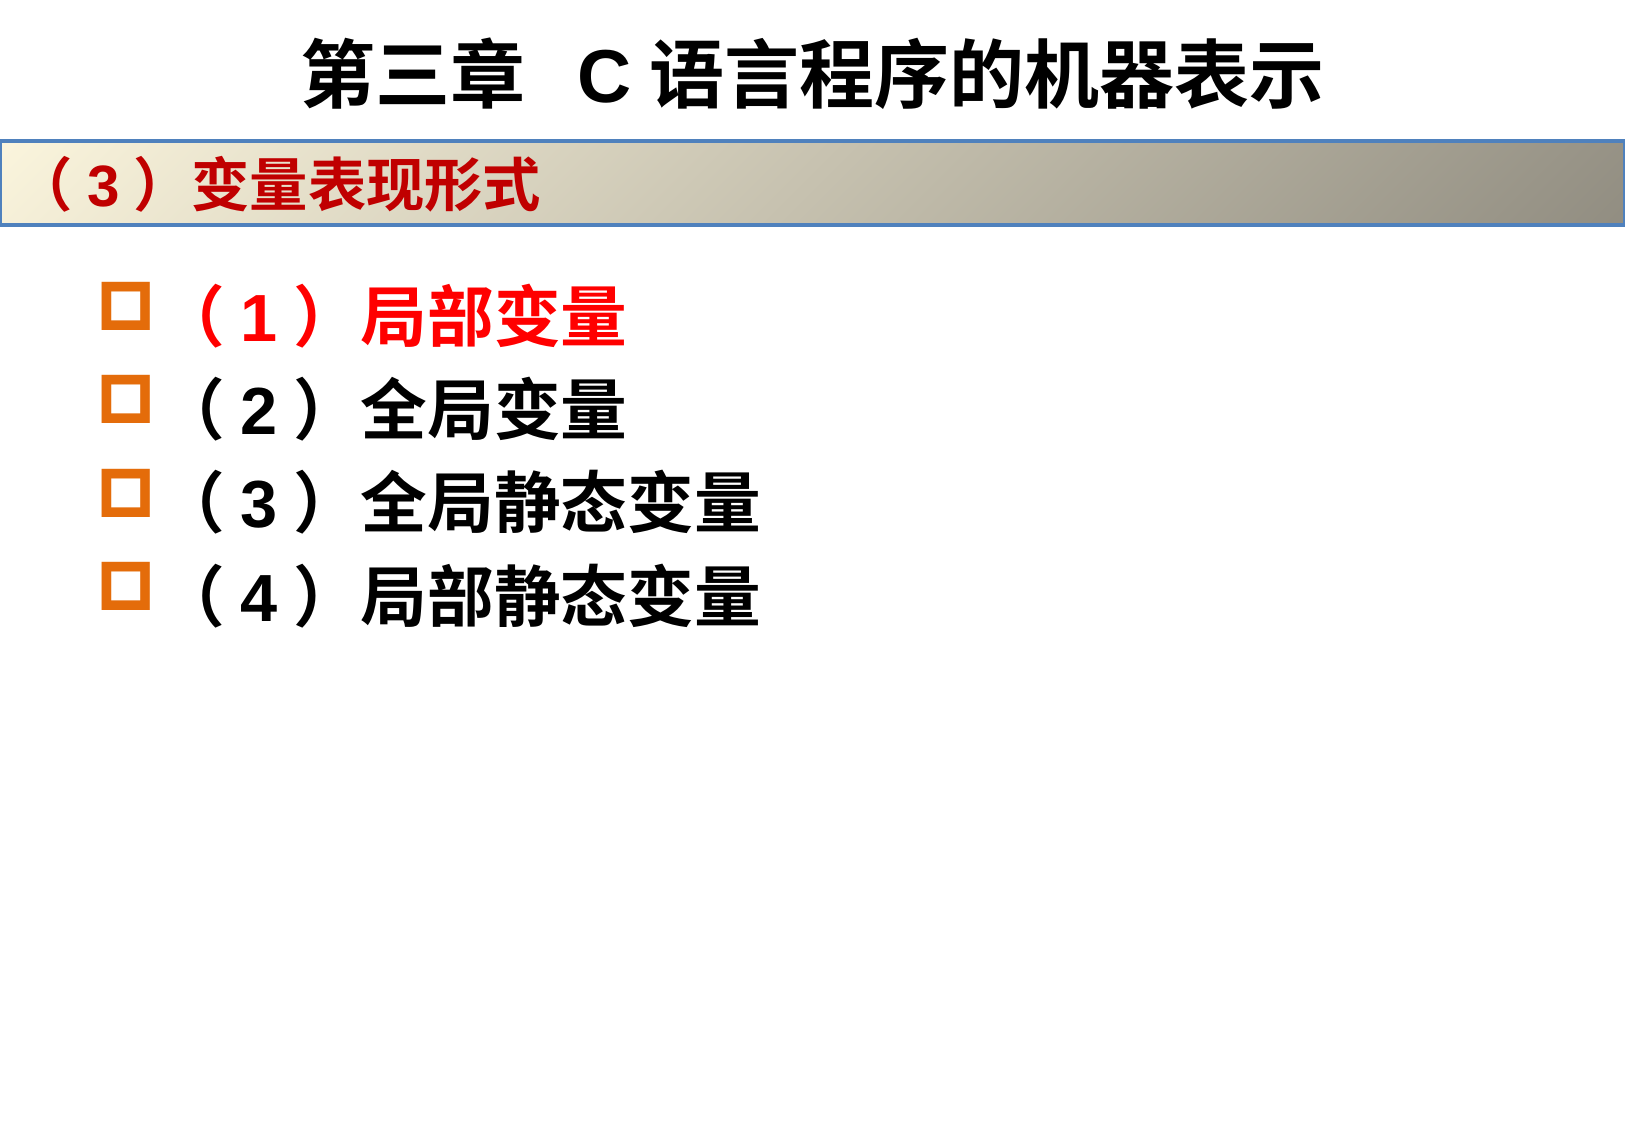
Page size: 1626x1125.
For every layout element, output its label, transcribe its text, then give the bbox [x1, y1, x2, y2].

list （1）局部变量 （2）全局变量 （3）全局静态变量 （4）局部静态变量 [81, 267, 1544, 882]
text_box （3）变量表现形式 [0, 139, 1625, 227]
title 第三章 C语言程序的机器表示 [81, 19, 1544, 126]
